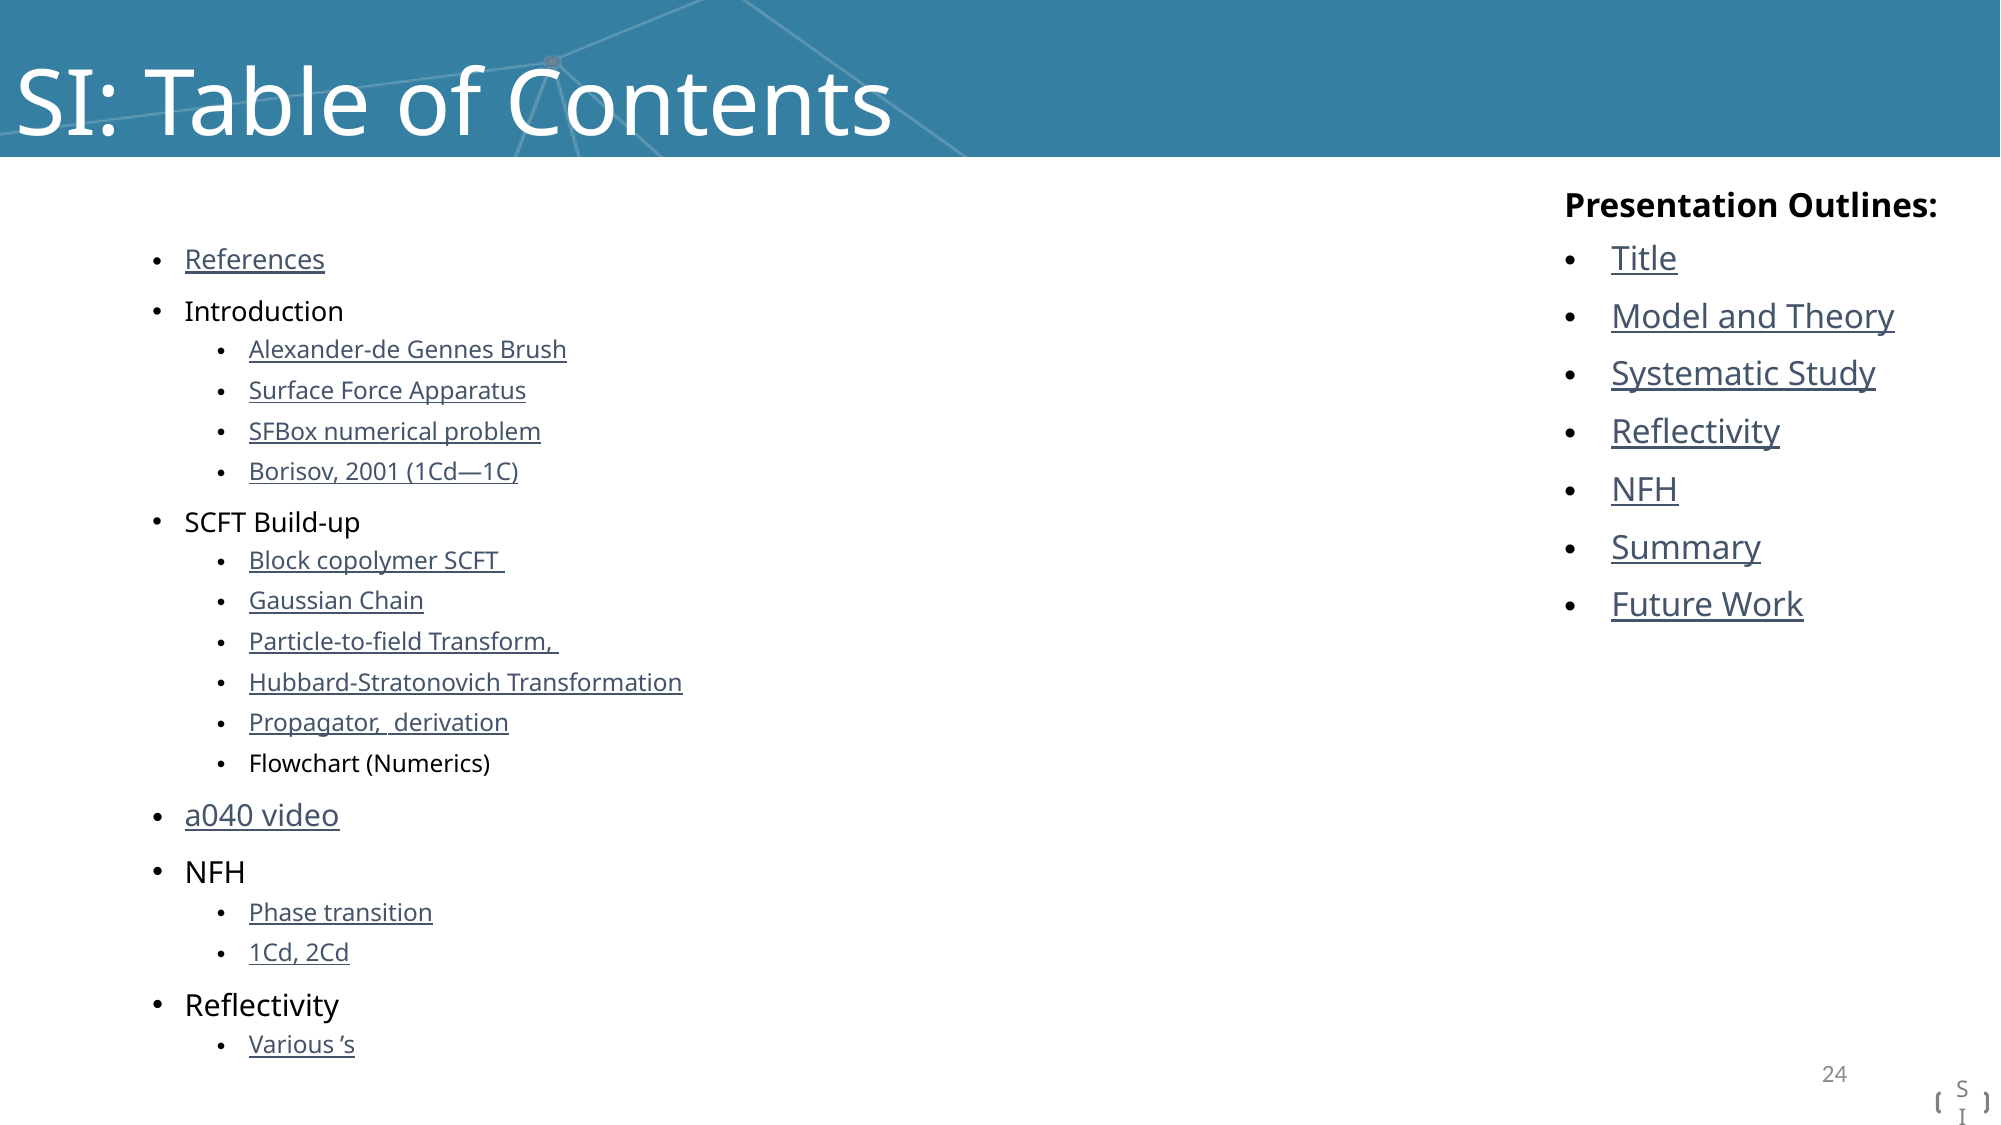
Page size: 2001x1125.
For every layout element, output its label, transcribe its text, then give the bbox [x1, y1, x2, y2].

slide_number 24 [1412, 1042, 1863, 1103]
text_box Presentation Outlines: Title Model and Theory Systematic Study Reflectivity NFH Summary Future Work [1549, 177, 1968, 637]
title SI: Table of Contents [0, 23, 1725, 155]
